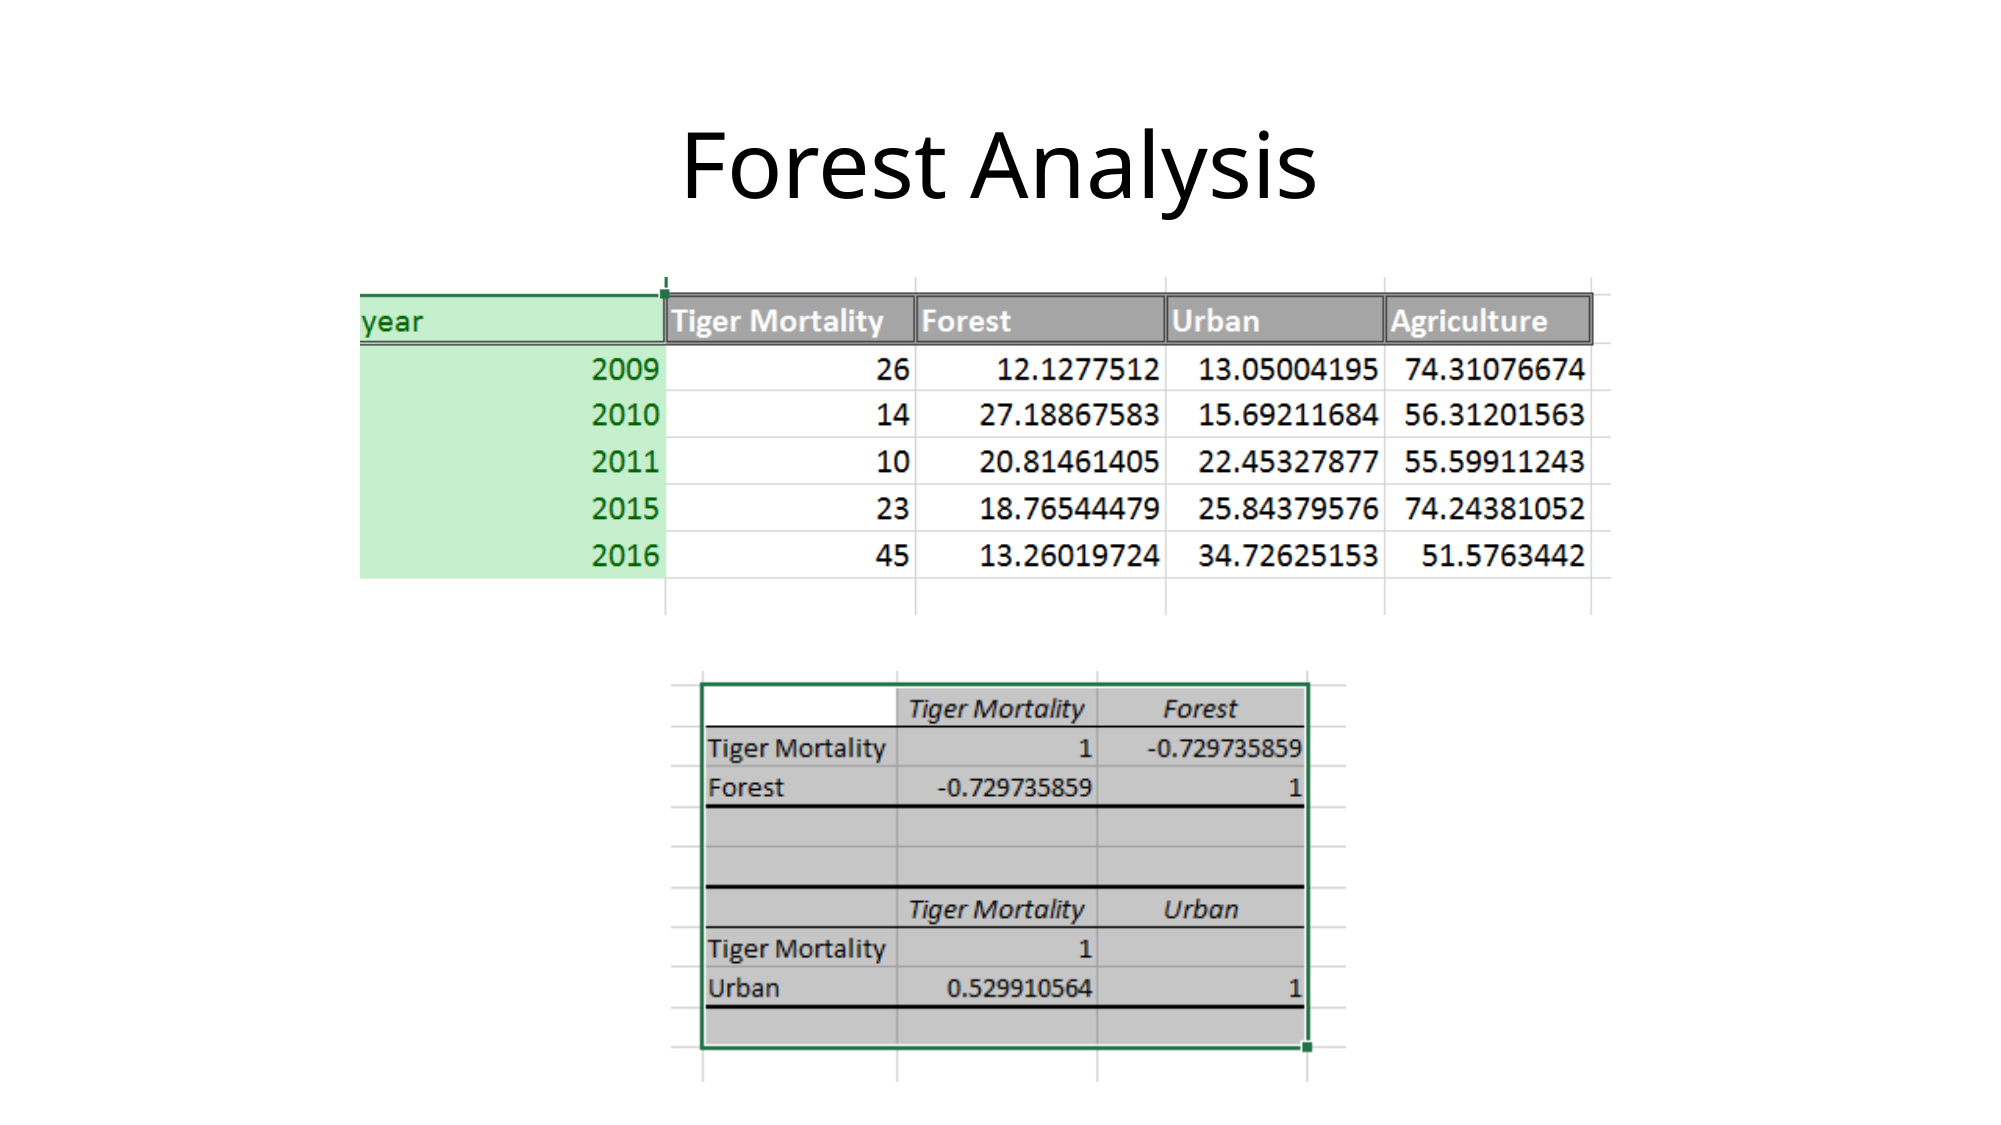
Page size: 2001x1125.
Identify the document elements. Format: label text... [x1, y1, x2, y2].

picture [360, 277, 1611, 615]
picture [671, 671, 1346, 1082]
title Forest Analysis [137, 59, 1863, 278]
